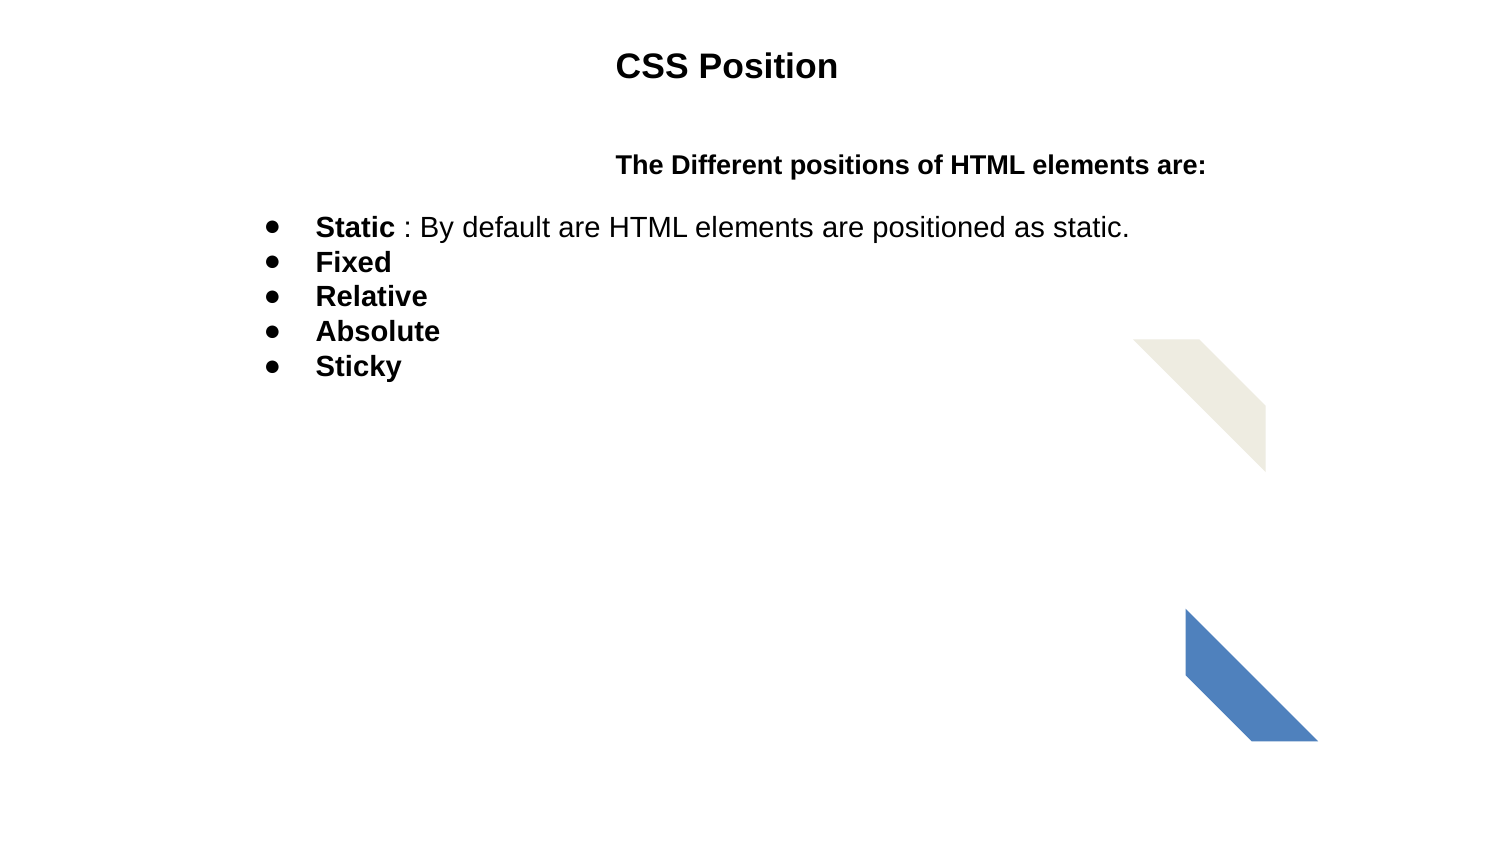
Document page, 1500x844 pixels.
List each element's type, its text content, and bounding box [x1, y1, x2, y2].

text_box CSS Position The Different positions of HTML elements are: Static : By default are HTML elements are positioned as static. Fixed Relative Absolute Sticky [150, 27, 1357, 762]
